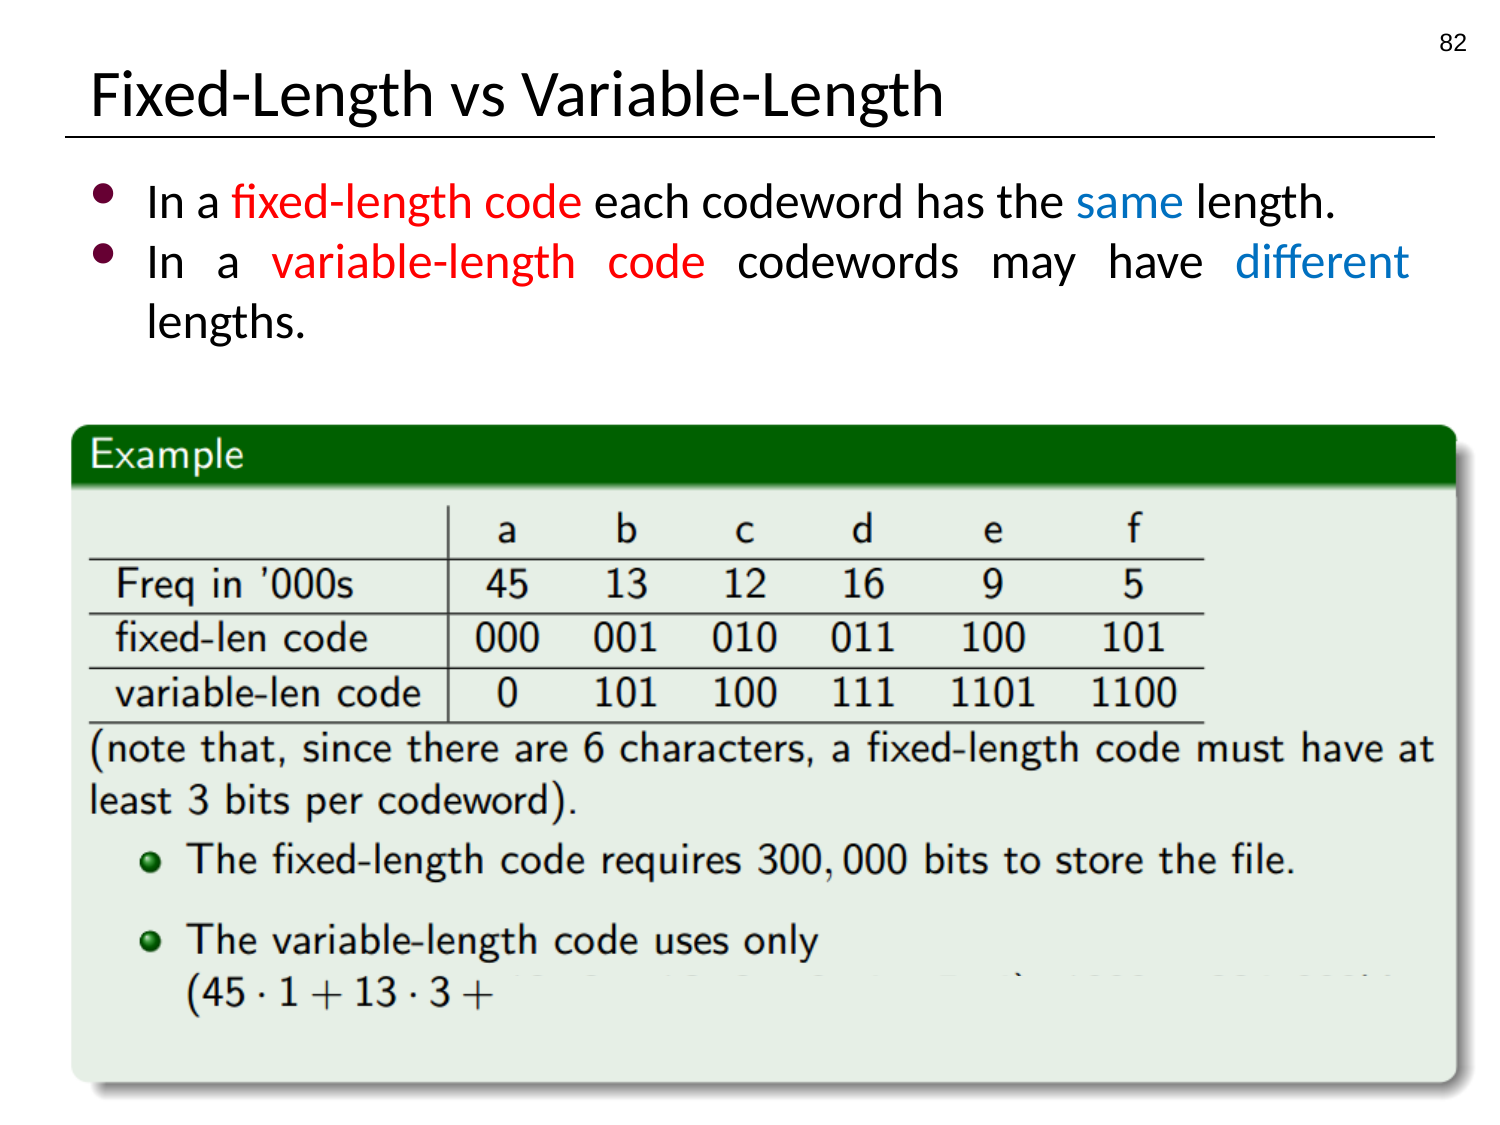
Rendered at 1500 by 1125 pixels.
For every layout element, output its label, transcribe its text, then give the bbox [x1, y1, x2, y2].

title Fixed-Length vs Variable-Length [75, 20, 1425, 138]
slide_number 82 [1131, 18, 1483, 62]
list In a fixed-length code each codeword has the same length. In a variable-length code codewords may have different lengths. [75, 160, 1425, 417]
picture [63, 418, 1483, 1107]
